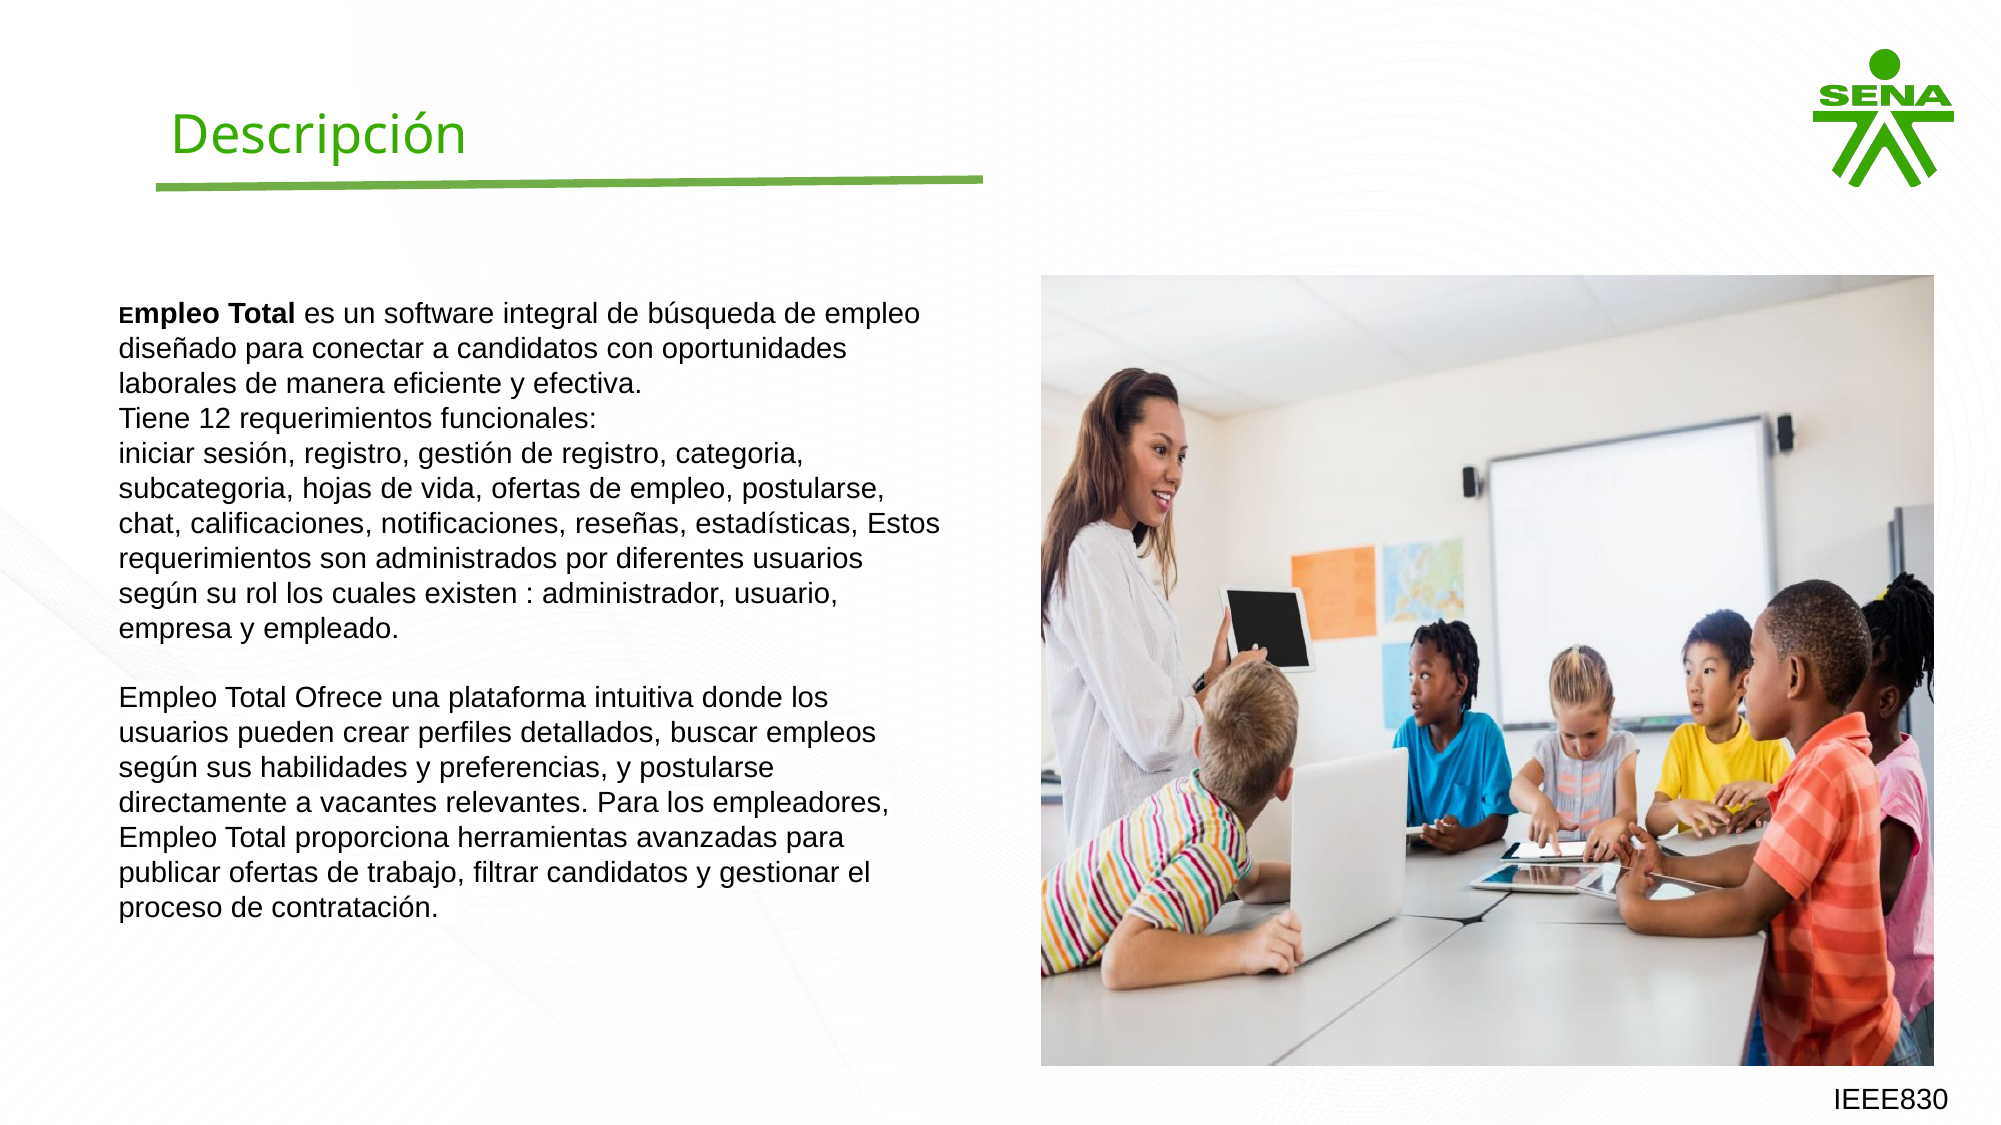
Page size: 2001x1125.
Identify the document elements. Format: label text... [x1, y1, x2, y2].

text_box Empleo Total es un software integral de búsqueda de empleo diseñado para conectar a candidatos con oportunidades laborales de manera eficiente y efectiva. Tiene 12 requerimientos funcionales: iniciar sesión, registro, gestión de registro, categoria, subcategoria, hojas de vida, ofertas de empleo, postularse, chat, calificaciones, notificaciones, reseñas, estadísticas, Estos requerimientos son administrados por diferentes usuarios según su rol los cuales existen : administrador, usuario, empresa y empleado. Empleo Total Ofrece una plataforma intuitiva donde los usuarios pueden crear perfiles detallados, buscar empleos según sus habilidades y preferencias, y postularse directamente a vacantes relevantes. Para los empleadores, Empleo Total proporciona herramientas avanzadas para publicar ofertas de trabajo, filtrar candidatos y gestionar el proceso de contratación. [103, 244, 963, 1019]
text_box Descripción [155, 99, 1066, 276]
text_box IEEE830 [1818, 1065, 2000, 1125]
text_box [155, 179, 984, 188]
picture [0, 0, 2000, 1125]
